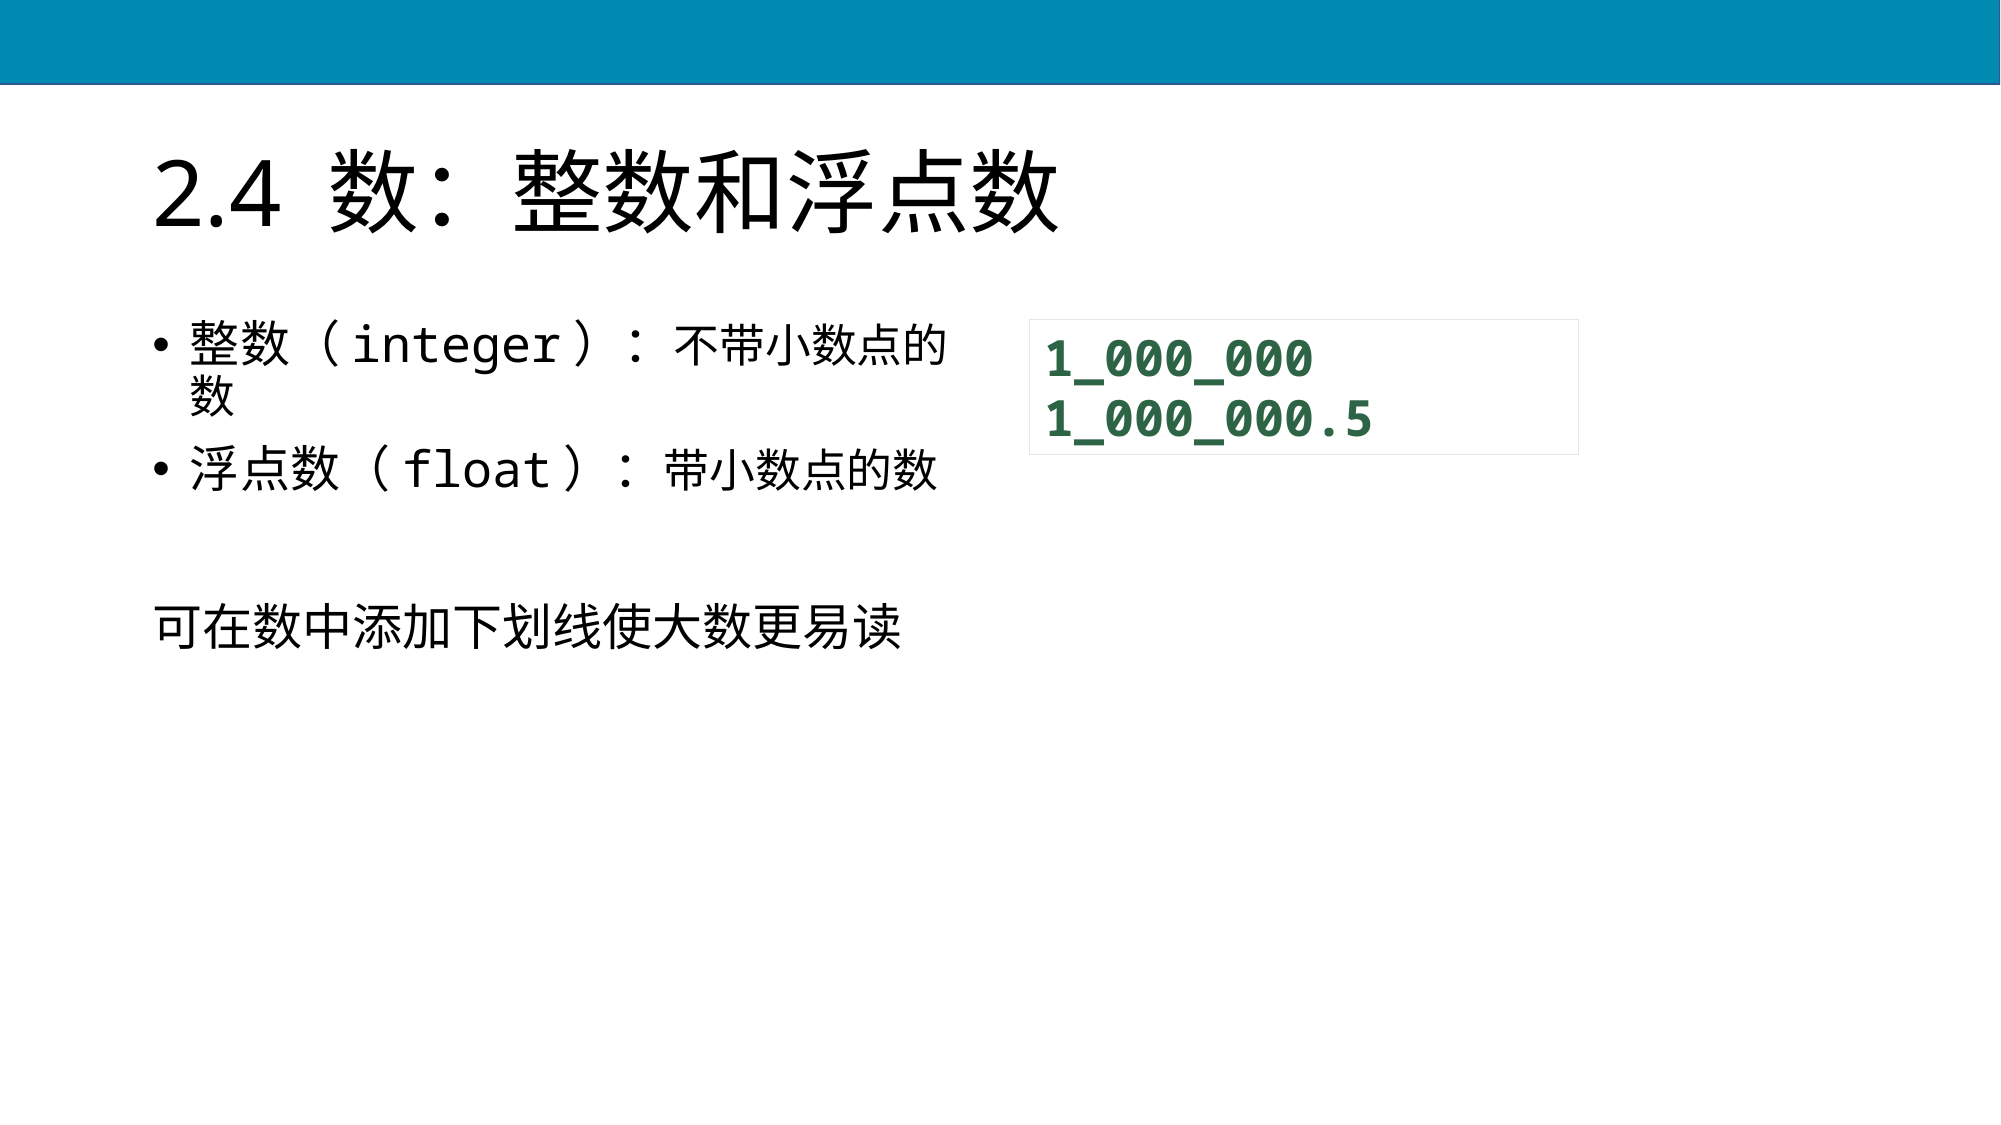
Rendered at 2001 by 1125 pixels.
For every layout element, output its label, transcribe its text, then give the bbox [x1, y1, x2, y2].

text_box 1_000_000 1_000_000.5 [1029, 319, 1579, 455]
title 2.4 数：整数和浮点数 [137, 113, 1863, 280]
list 整数（integer）：不带小数点的数 浮点数（float）：带小数点的数 可在数中添加下划线使大数更易读 [137, 312, 988, 1027]
